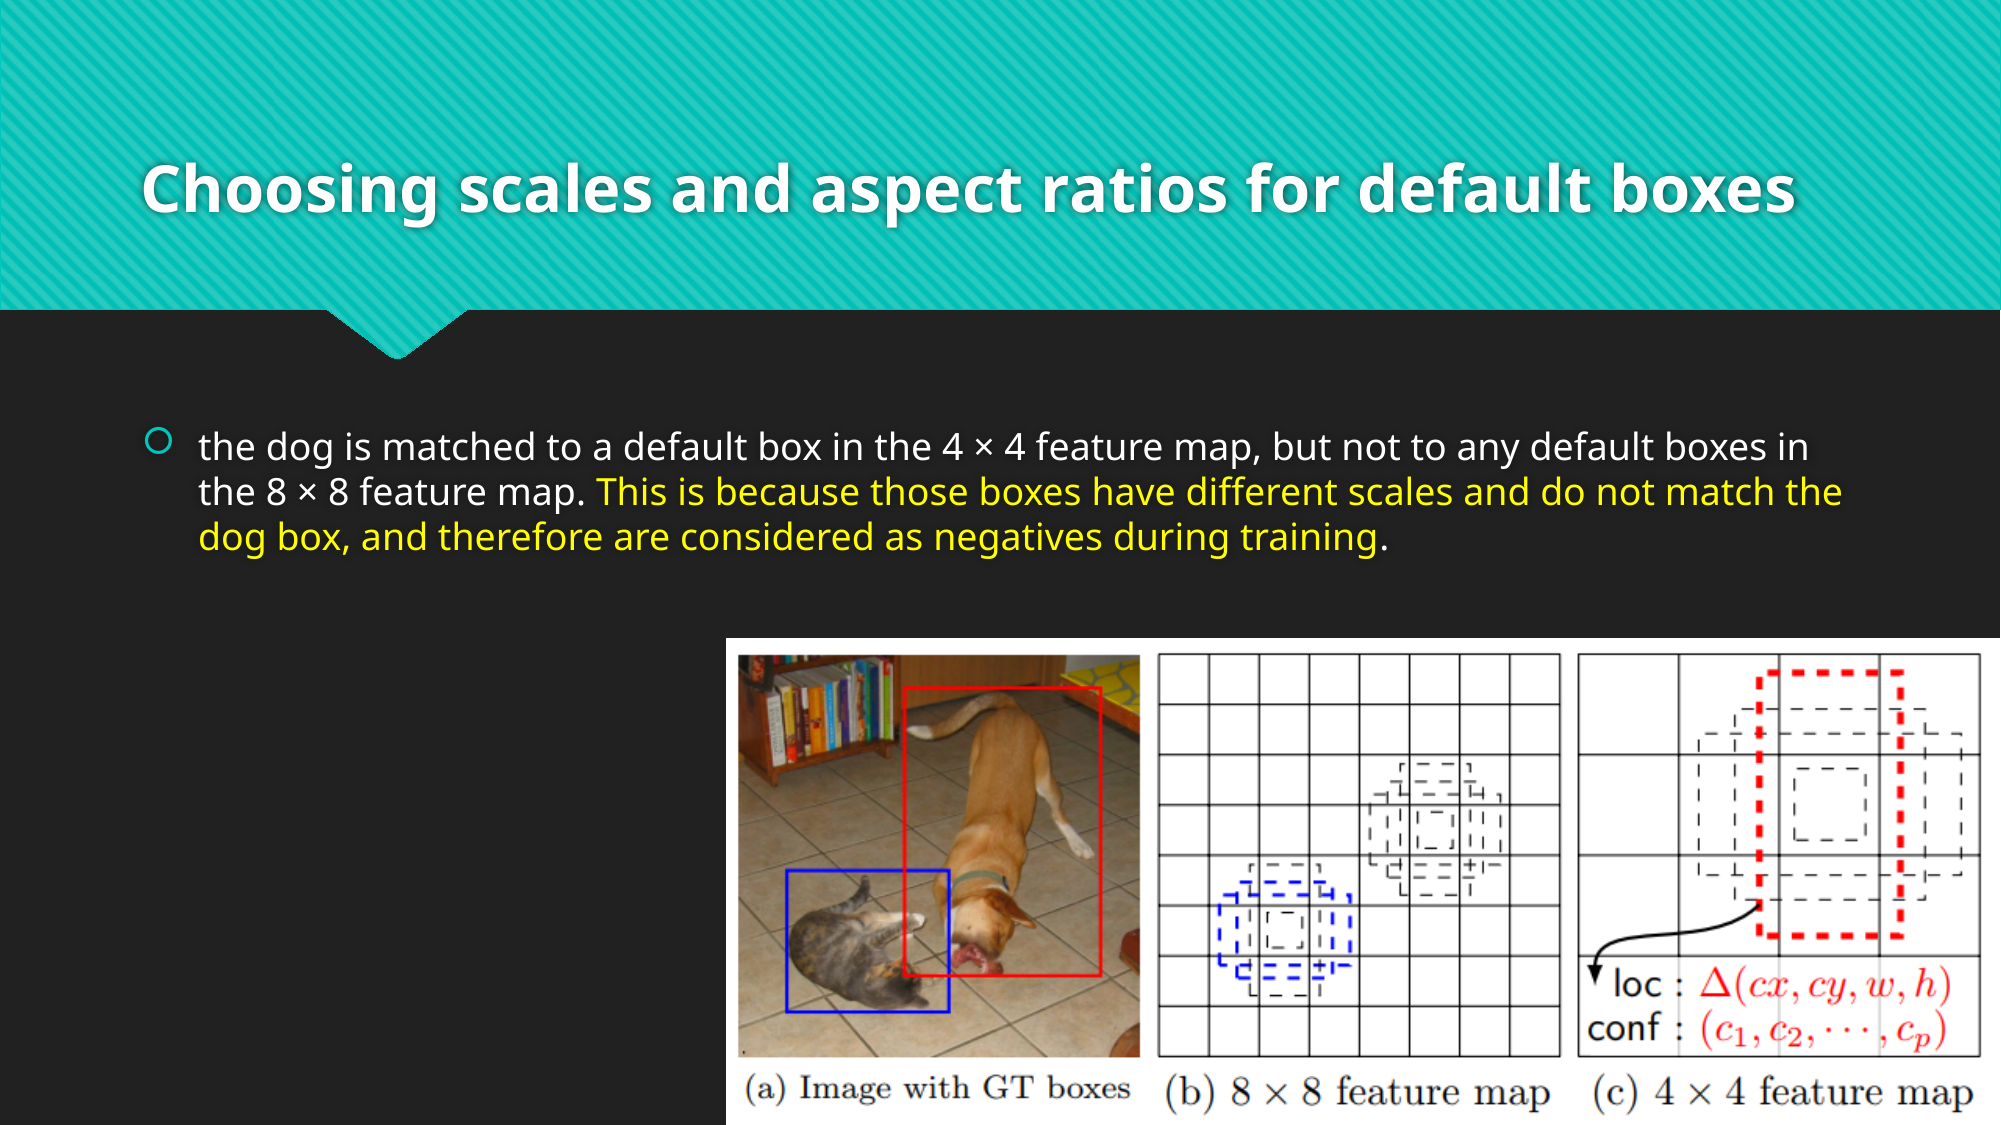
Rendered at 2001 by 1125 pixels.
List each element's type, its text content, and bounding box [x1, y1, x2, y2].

list the dog is matched to a default box in the 4 × 4 feature map, but not to any default boxes in the 8 × 8 feature map. This is because those boxes have different scales and do not match the dog box, and therefore are considered as negatives during training. [133, 364, 1867, 962]
picture [726, 638, 2000, 1125]
picture [1, 0, 2000, 358]
title Choosing scales and aspect ratios for default boxes [132, 72, 1868, 234]
